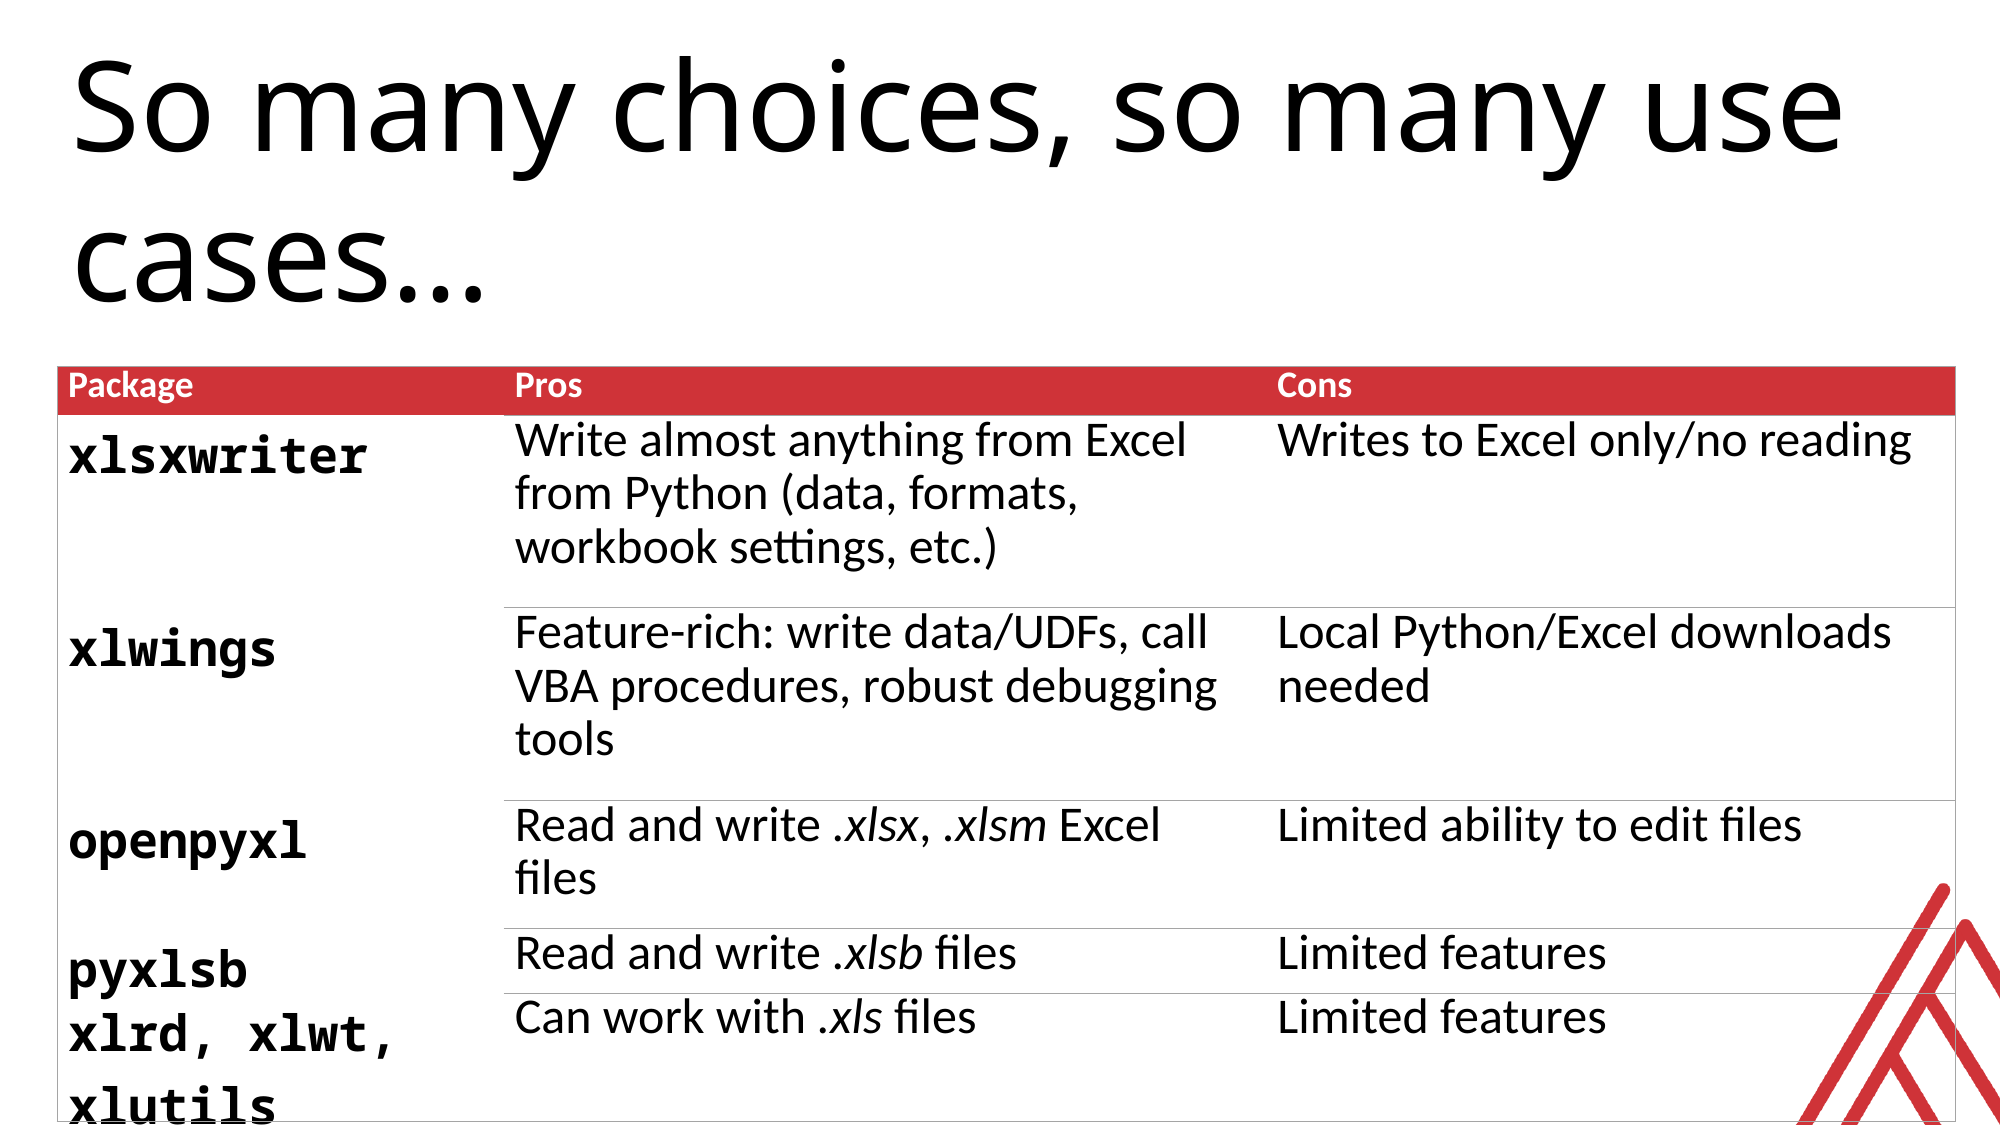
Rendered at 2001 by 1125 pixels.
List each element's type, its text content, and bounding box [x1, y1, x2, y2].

text_box So many choices, so many use cases… [56, 18, 2000, 334]
table_cell Read and write .xlsx, .xlsm Excel files [504, 801, 1266, 928]
table_cell Local Python/Excel downloads needed [1266, 608, 1955, 800]
table_cell Limited features [1266, 994, 1787, 1121]
table_cell Limited ability to edit files [1266, 801, 1955, 928]
table_cell Limited features [1266, 929, 1787, 993]
table_cell xlrd, xlwt, xlutils [58, 993, 504, 1121]
table_cell Can work with .xls files [504, 994, 1266, 1121]
table_cell Writes to Excel only/no reading [1266, 416, 1955, 607]
table_header Package [58, 367, 504, 415]
table_header Cons [1266, 367, 1955, 415]
table_cell xlwings [58, 608, 504, 800]
picture [1787, 880, 2000, 1125]
table_cell xlsxwriter [58, 415, 504, 608]
table_cell Feature-rich: write data/UDFs, call VBA procedures, robust debugging tools [504, 608, 1266, 800]
table_cell Read and write .xlsb files [504, 929, 1266, 993]
table_cell Write almost anything from Excel from Python (data, formats, workbook settings, etc.) [504, 416, 1266, 607]
table_cell openpyxl [58, 800, 504, 929]
table_cell pyxlsb [58, 929, 504, 993]
table_header Pros [504, 367, 1266, 415]
